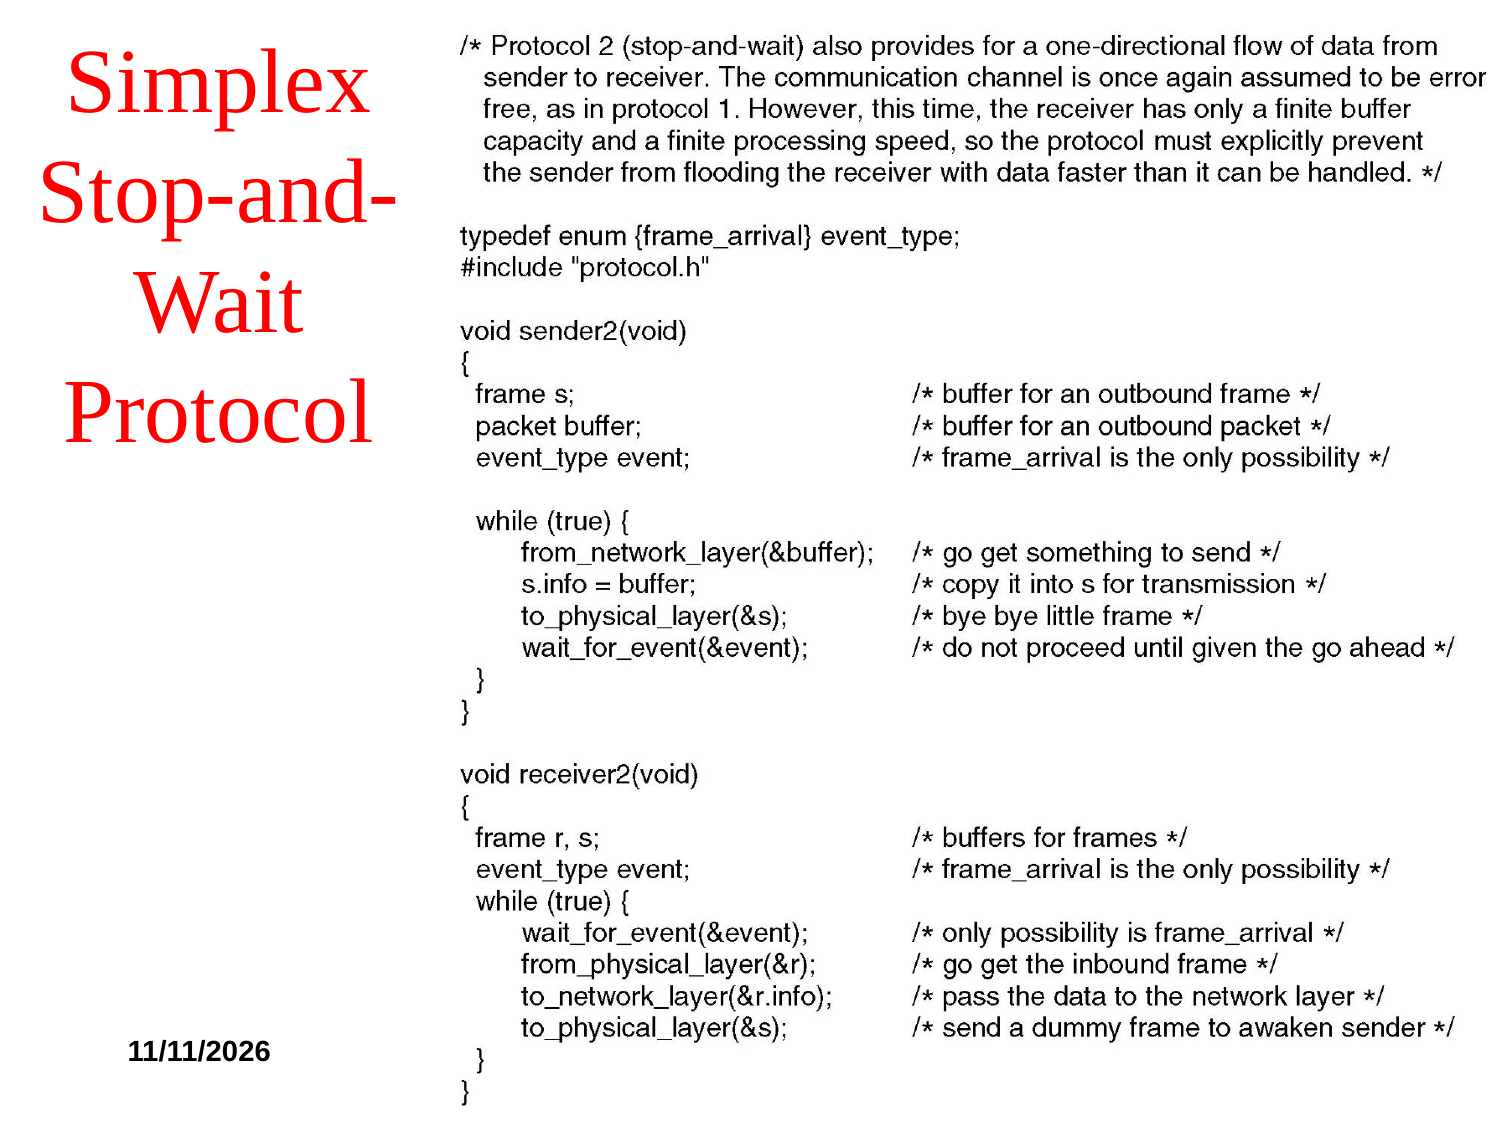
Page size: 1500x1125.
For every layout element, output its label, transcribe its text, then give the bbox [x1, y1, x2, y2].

picture [460, 29, 1486, 1106]
title Simplex Stop-and-Wait Protocol [0, 0, 438, 482]
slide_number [112, 1025, 425, 1100]
